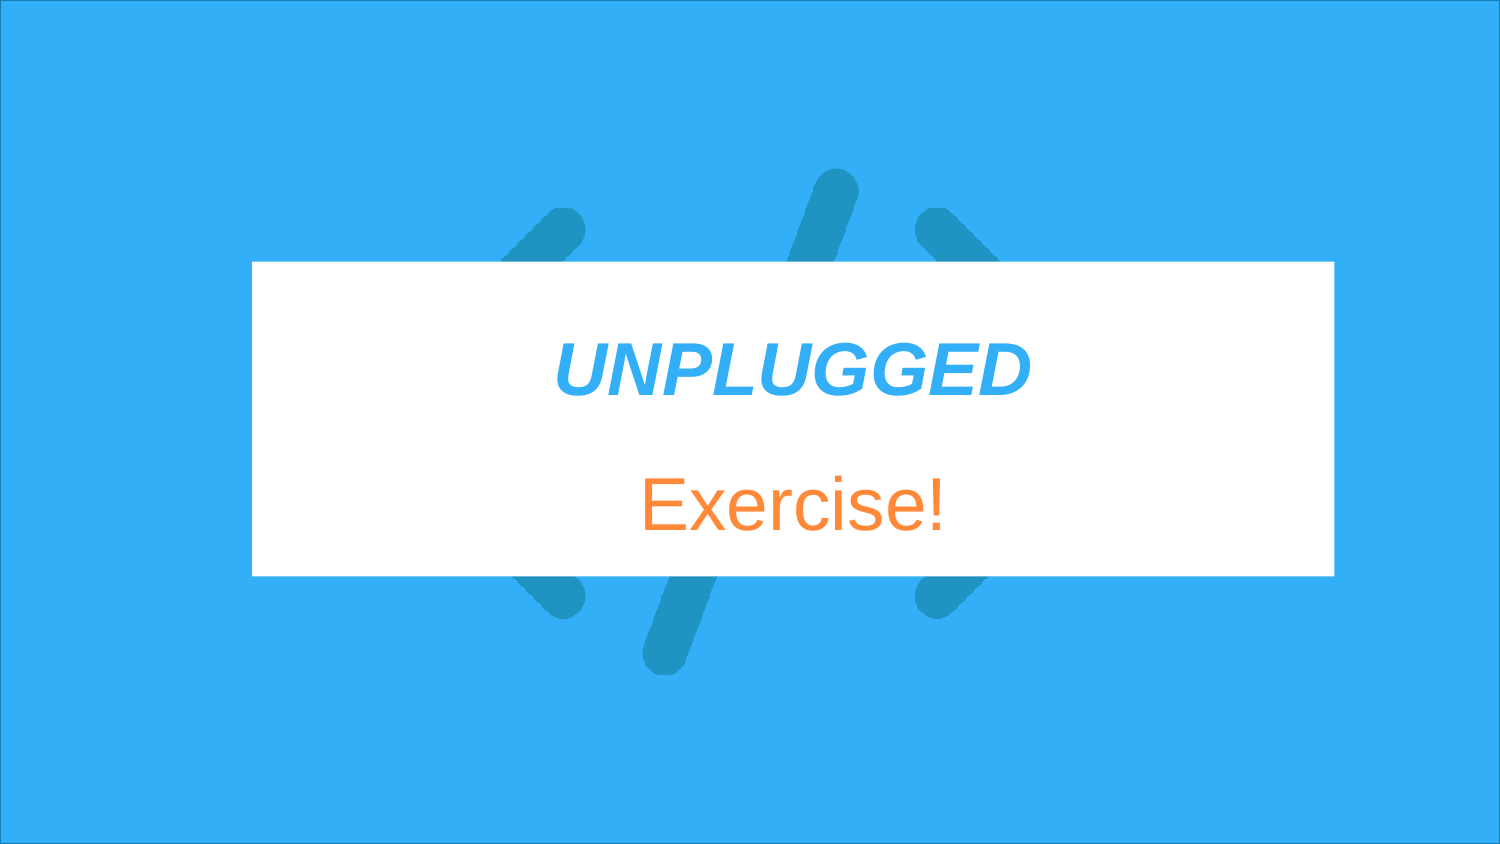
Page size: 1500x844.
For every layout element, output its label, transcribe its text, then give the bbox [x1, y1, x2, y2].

picture [358, 168, 1141, 261]
picture [358, 577, 1141, 675]
title UNPLUGGED Exercise! [252, 261, 1335, 577]
